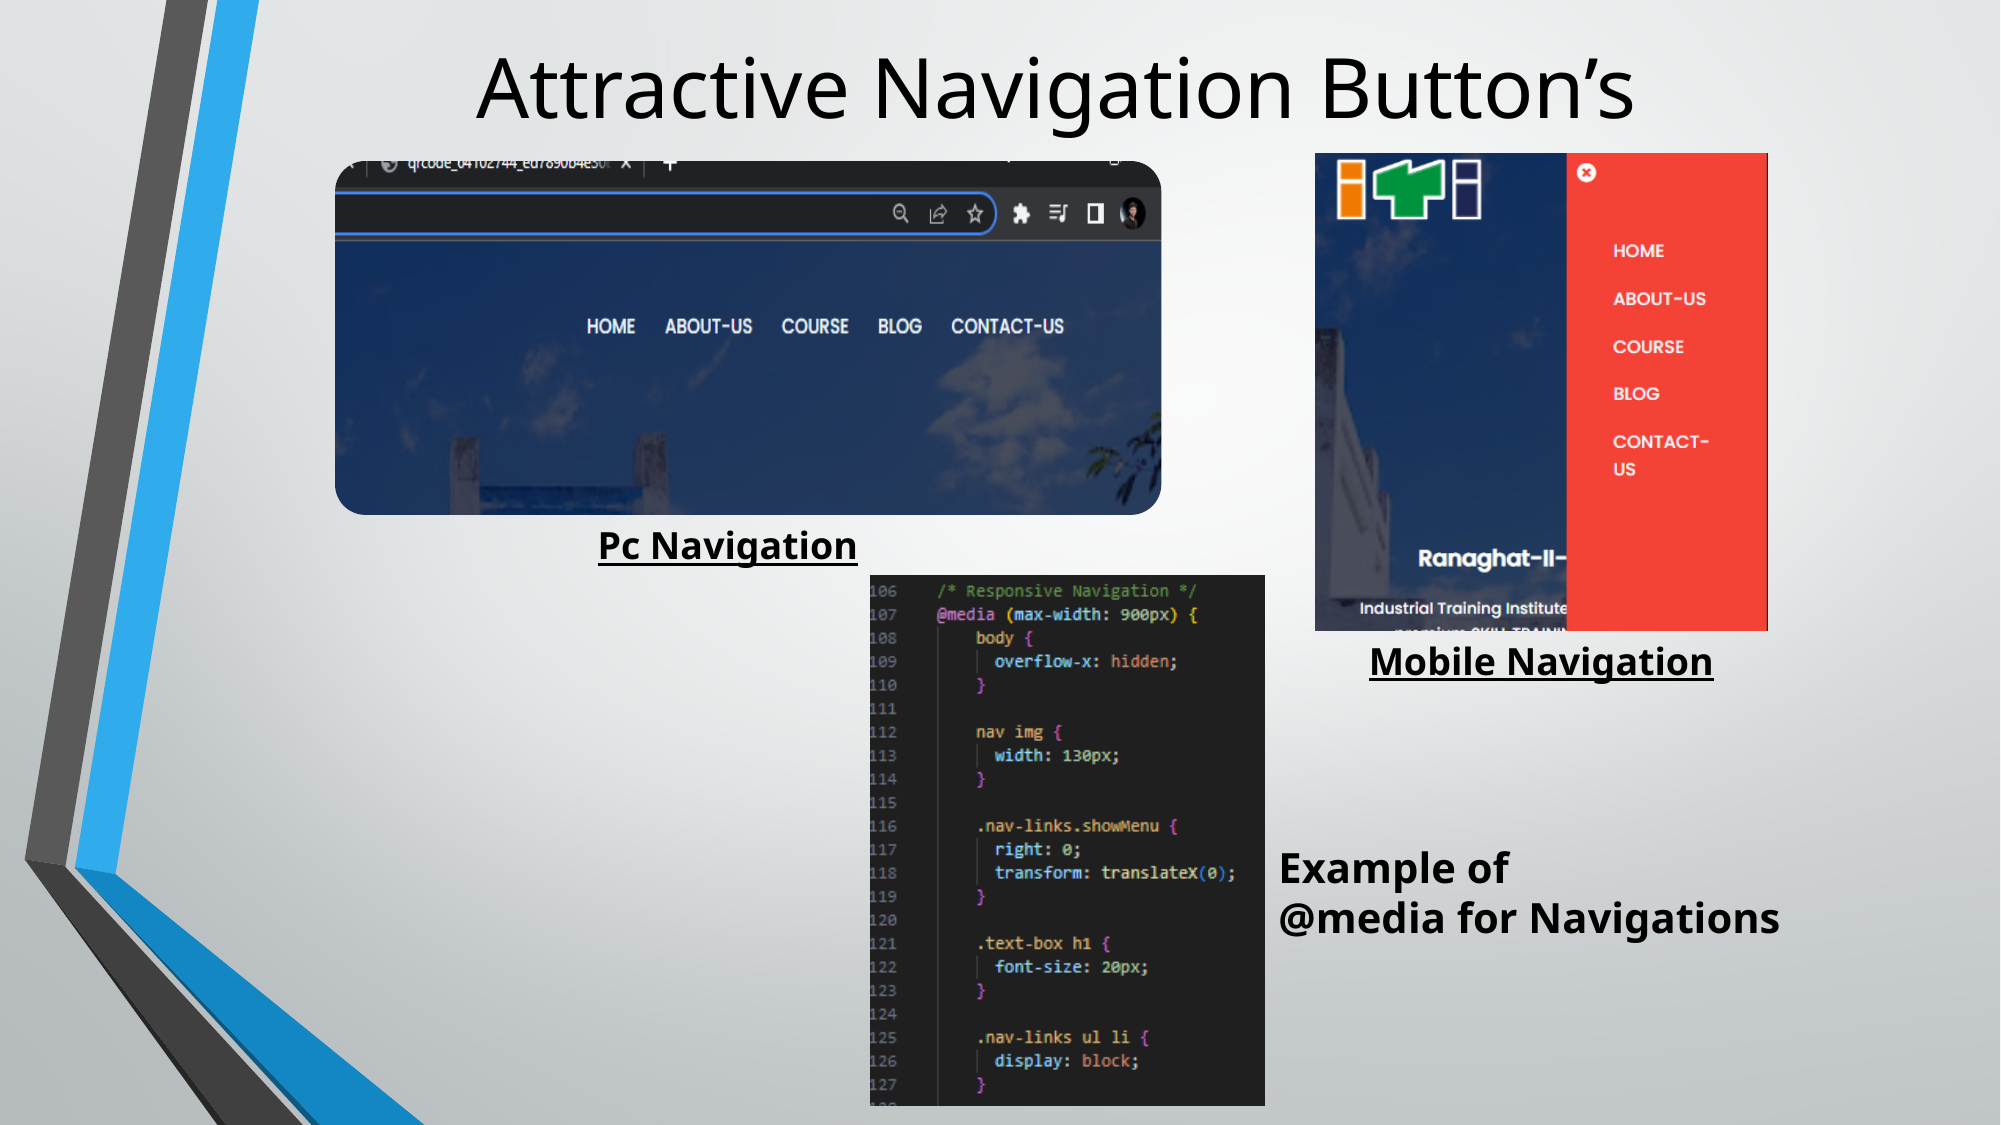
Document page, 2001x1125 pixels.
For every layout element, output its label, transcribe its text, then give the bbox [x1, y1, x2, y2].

text_box Example of @media for Navigations [1265, 834, 1796, 949]
text_box Pc Navigation [571, 516, 885, 575]
text_box Mobile Navigation [1353, 631, 1729, 691]
title Attractive Navigation Button’s [245, 16, 1890, 154]
picture [870, 575, 1265, 1106]
picture [1315, 153, 1768, 631]
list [334, 160, 1162, 516]
